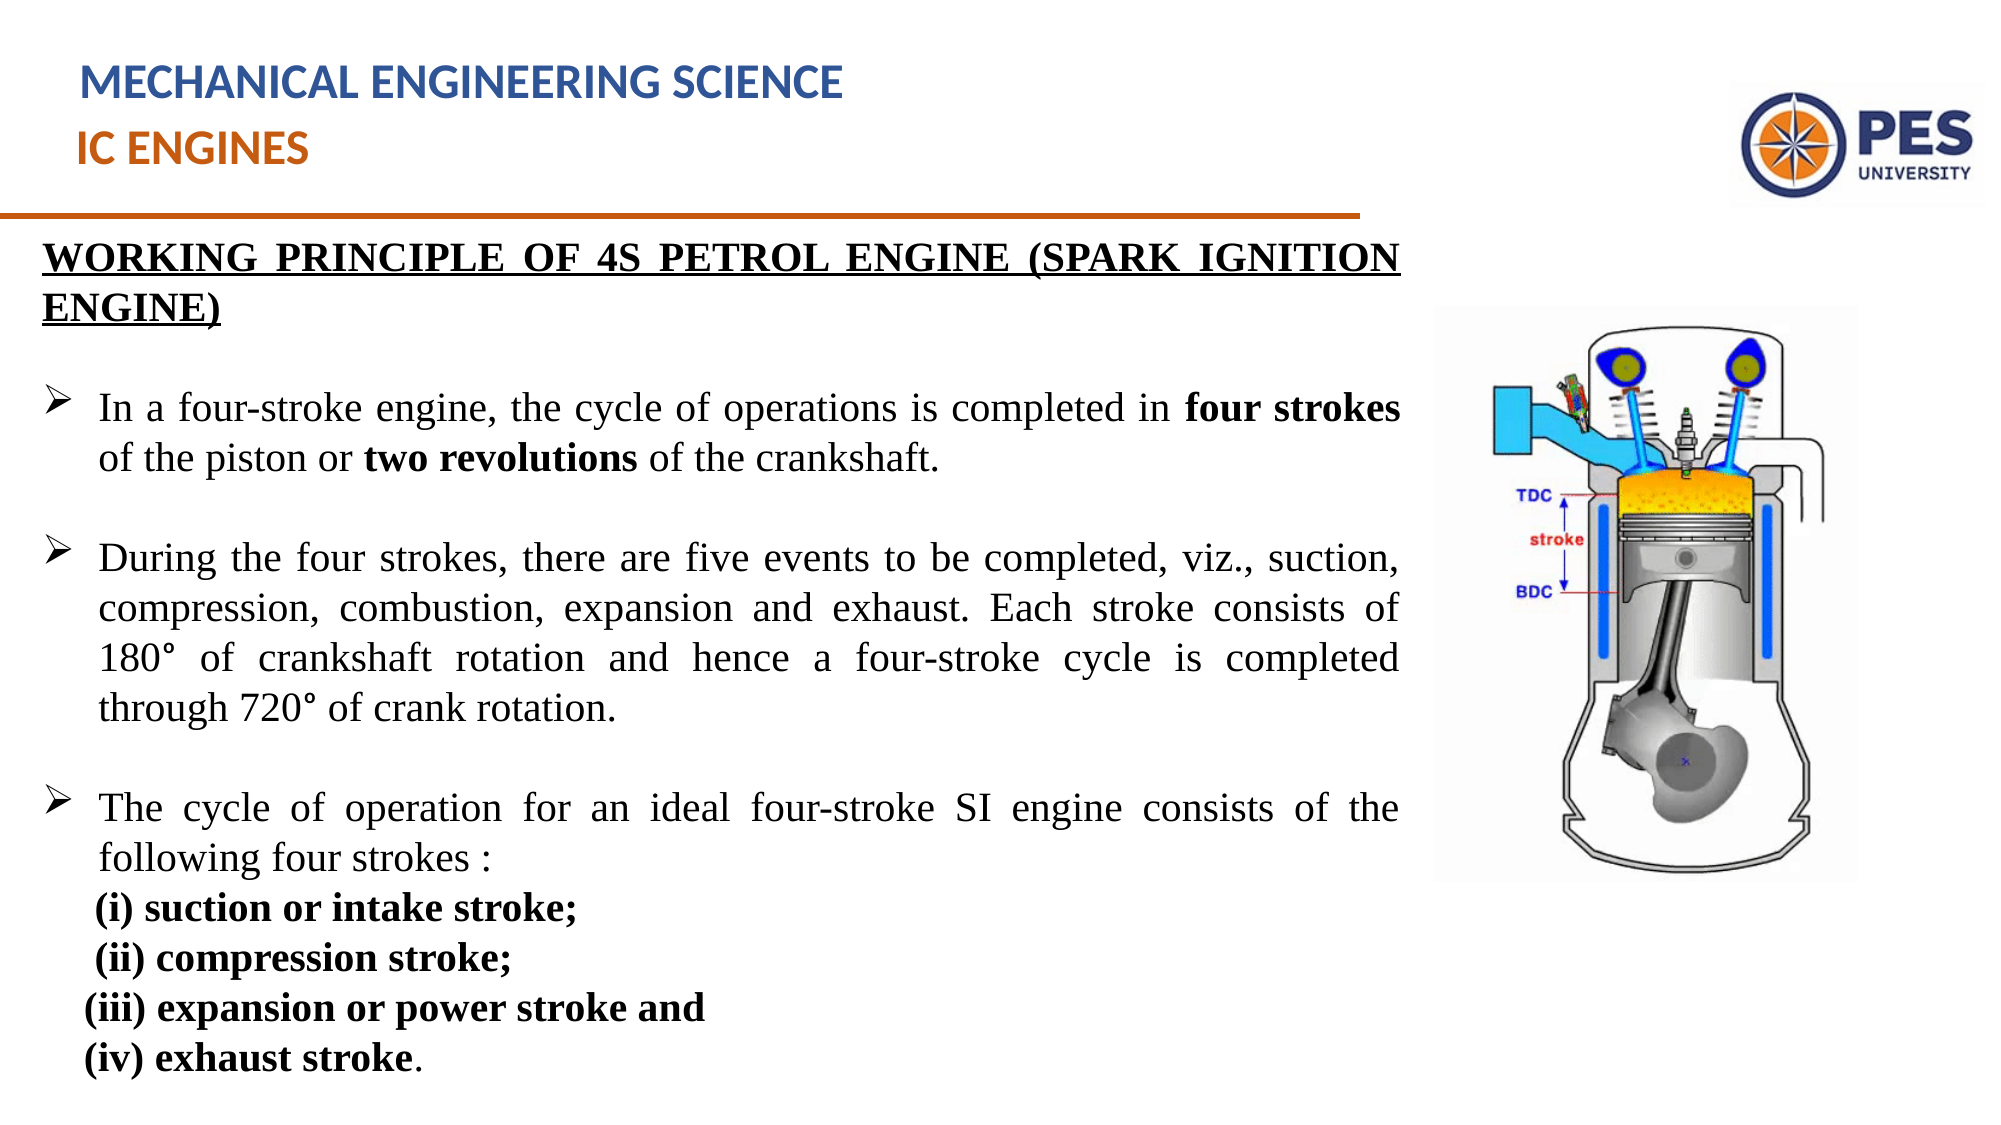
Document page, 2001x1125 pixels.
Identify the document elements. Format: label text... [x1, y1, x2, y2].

picture [1434, 305, 1858, 882]
text_box WORKING PRINCIPLE OF 4S PETROL ENGINE (SPARK IGNITION ENGINE) In a four-stroke engine, the cycle of operations is completed in four strokes of the piston or two revolutions of the crankshaft. During the four strokes, there are five events to be completed, viz., suction, compression, combustion, expansion and exhaust. Each stroke consists of 180ᵒ of crankshaft rotation and hence a four-stroke cycle is completed through 720ᵒ of crank rotation. The cycle of operation for an ideal four-stroke SI engine consists of the following four strokes : (i) suction or intake stroke; (ii) compression stroke; (iii) expansion or power stroke and (iv) exhaust stroke. [27, 221, 1416, 1125]
picture [1729, 17, 1985, 273]
text_box MECHANICAL ENGINEERING SCIENCE [64, 41, 1295, 117]
text_box IC ENGINES [60, 106, 1374, 182]
